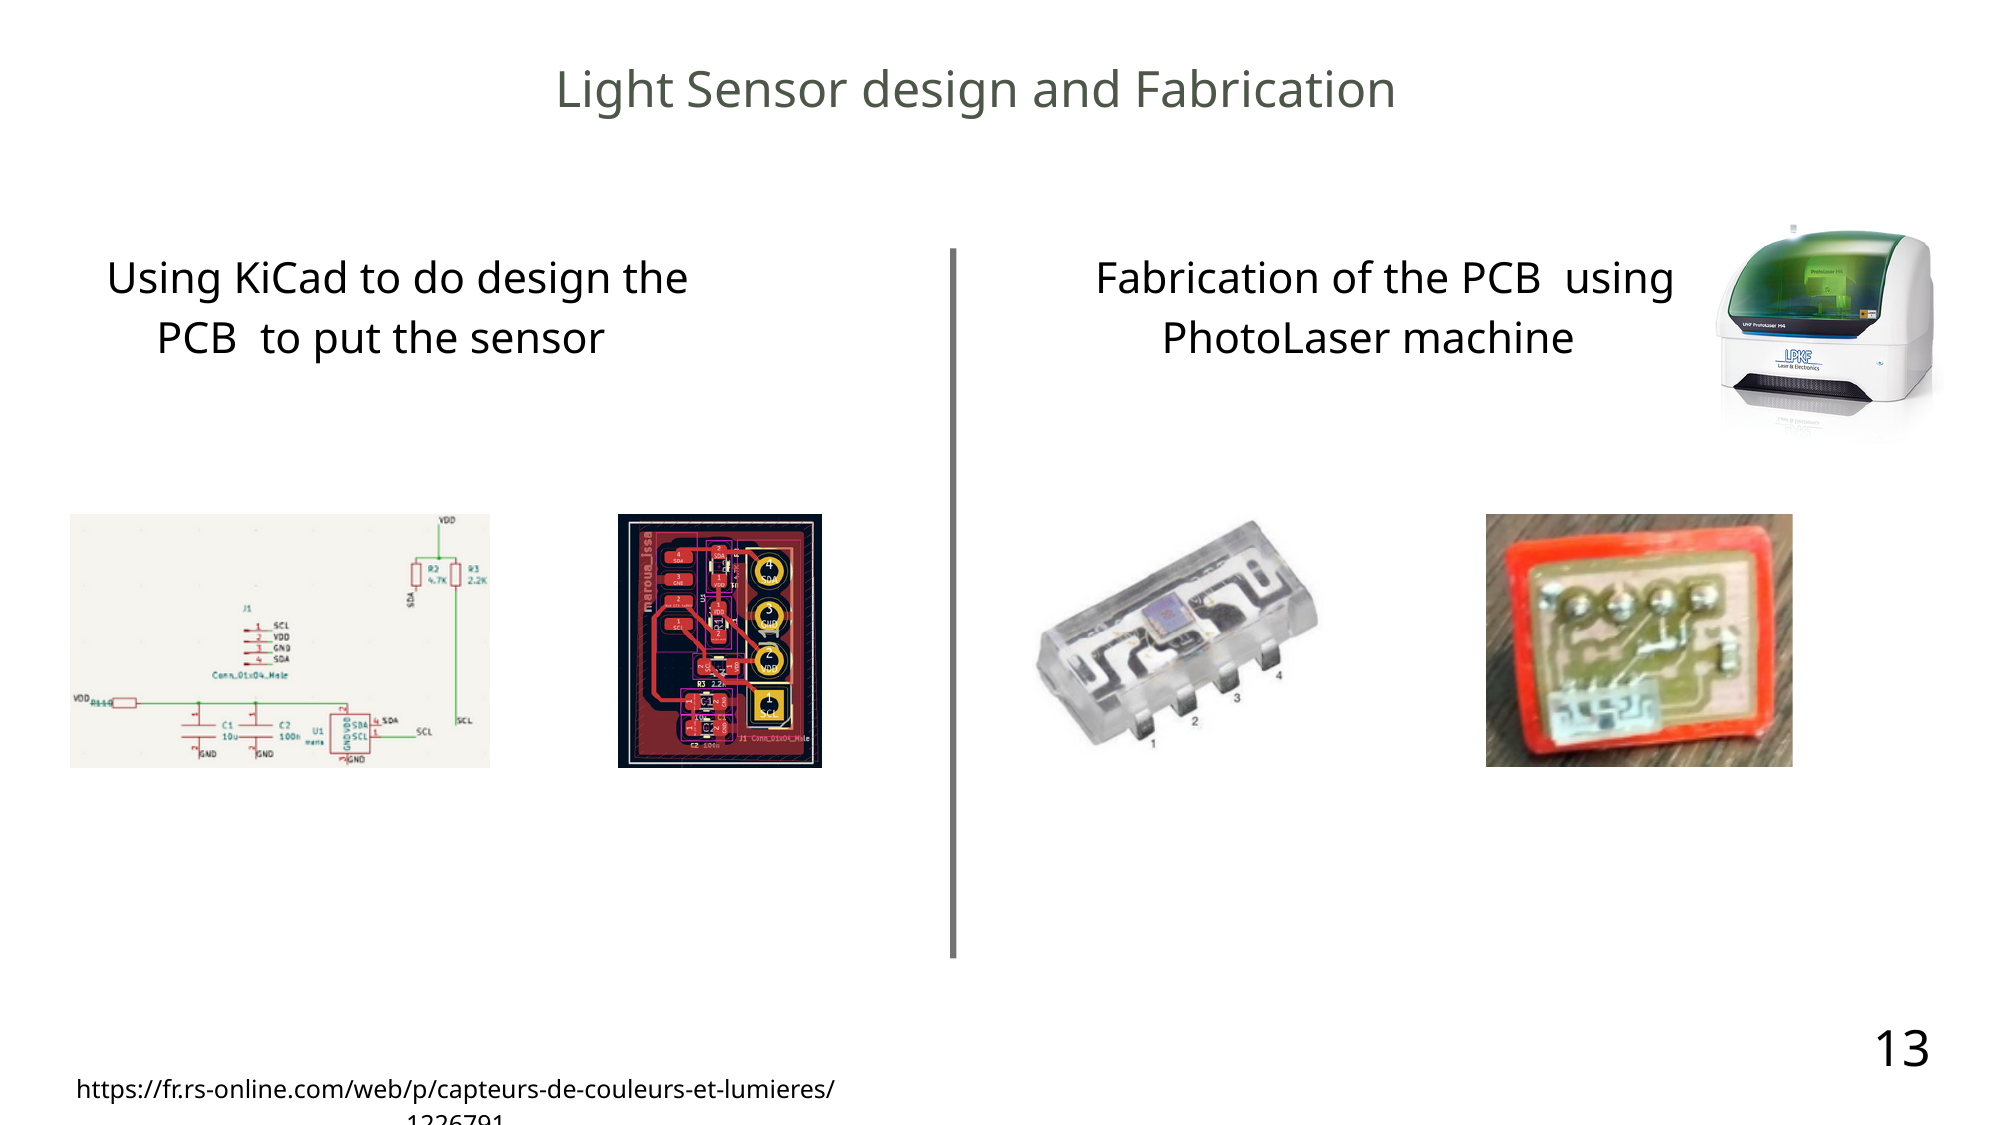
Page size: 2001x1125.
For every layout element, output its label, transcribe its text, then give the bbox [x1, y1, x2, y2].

text_box Light Sensor design and Fabrication [460, 47, 1506, 118]
text_box https://fr.rs-online.com/web/p/capteurs-de-couleurs-et-lumieres/1226791 [26, 1068, 886, 1125]
text_box [1031, 514, 1324, 761]
text_box 13 [1860, 1006, 1945, 1077]
text_box Fabrication of the PCB using PhotoLaser machine [1063, 242, 1708, 362]
text_box [70, 514, 490, 768]
text_box [1486, 514, 1793, 767]
text_box [1707, 206, 1945, 444]
text_box [618, 514, 822, 768]
text_box Using KiCad to do design the PCB to put the sensor [76, 242, 720, 362]
